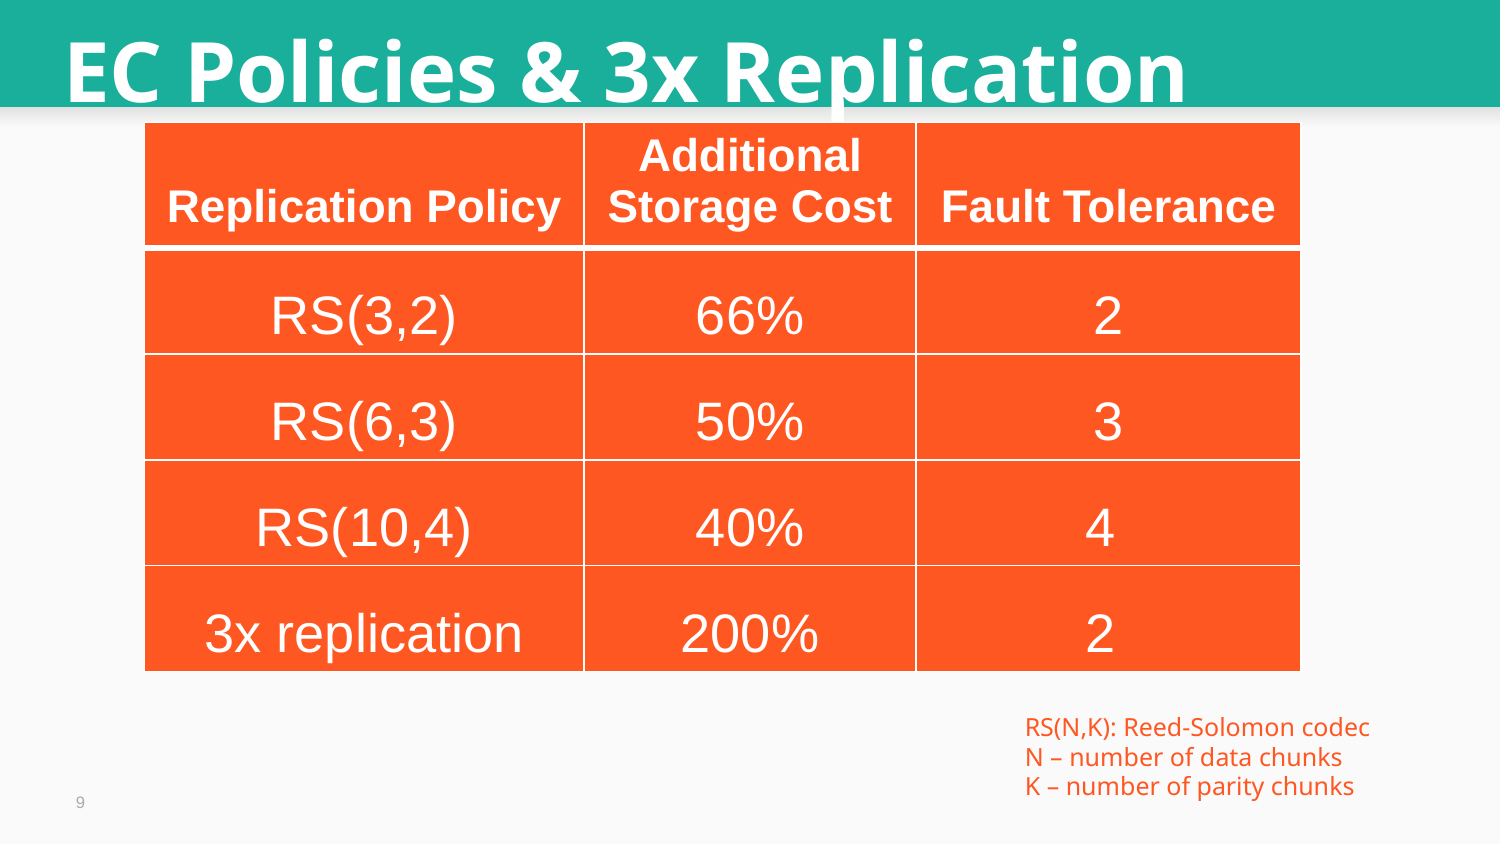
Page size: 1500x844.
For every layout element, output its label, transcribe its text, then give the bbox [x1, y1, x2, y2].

list EC Policies & 3x Replication [48, 0, 1397, 117]
table_cell 3x replication [145, 566, 583, 671]
table_cell RS(10,4) [145, 461, 583, 565]
table_cell RS(6,3) [145, 355, 583, 459]
table_cell 66% [585, 251, 915, 353]
table_header Replication Policy [145, 123, 583, 245]
table_cell 50% [585, 355, 915, 459]
table_header Additional Storage Cost [585, 123, 915, 245]
text_box 9 [51, 784, 110, 820]
table_cell 2 [917, 251, 1300, 353]
table_cell 200% [585, 566, 915, 671]
table_header Fault Tolerance [917, 123, 1300, 245]
table_cell RS(3,2) [145, 251, 583, 353]
table_cell 40% [585, 461, 915, 565]
text_box RS(N,K): Reed-Solomon codec N – number of data chunks K – number of parity chunks [1009, 703, 1386, 809]
table_cell 4 [917, 461, 1300, 565]
table_cell 2 [917, 566, 1300, 671]
table_cell 3 [917, 355, 1300, 459]
